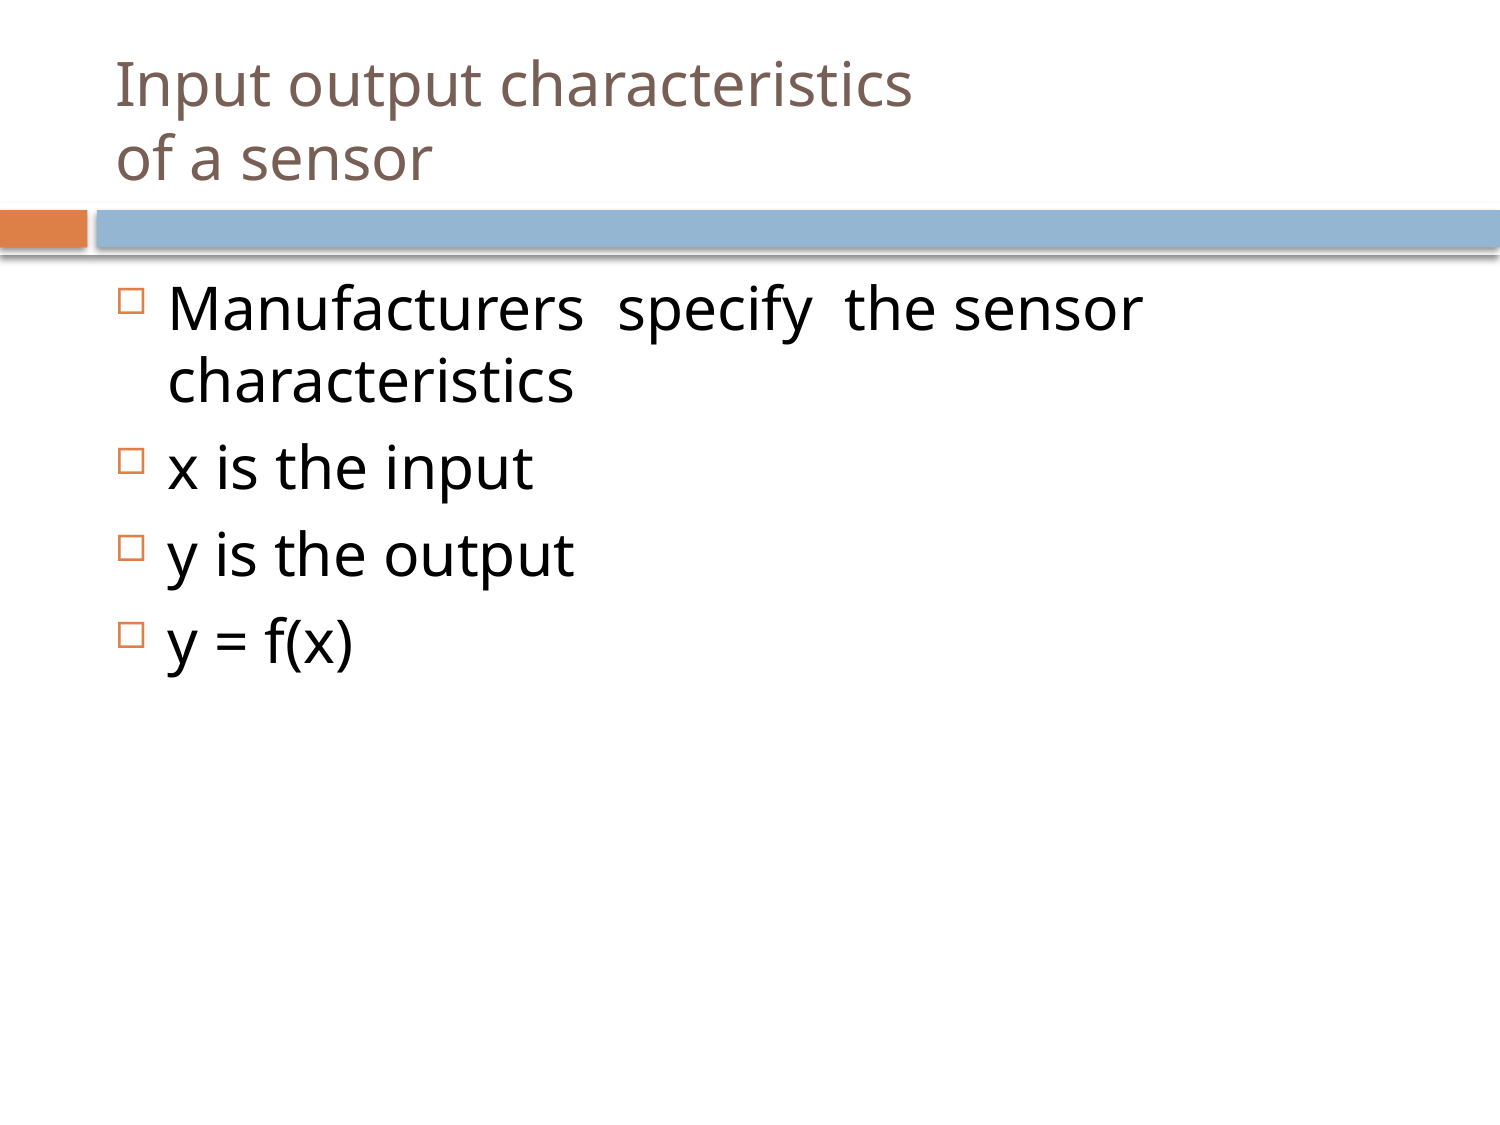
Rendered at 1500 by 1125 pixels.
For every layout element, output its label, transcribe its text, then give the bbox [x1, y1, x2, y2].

list Manufacturers specify the sensor characteristics x is the input y is the output y = f(x) [100, 262, 1438, 1000]
title Input output characteristics of a sensor [100, 37, 1438, 200]
